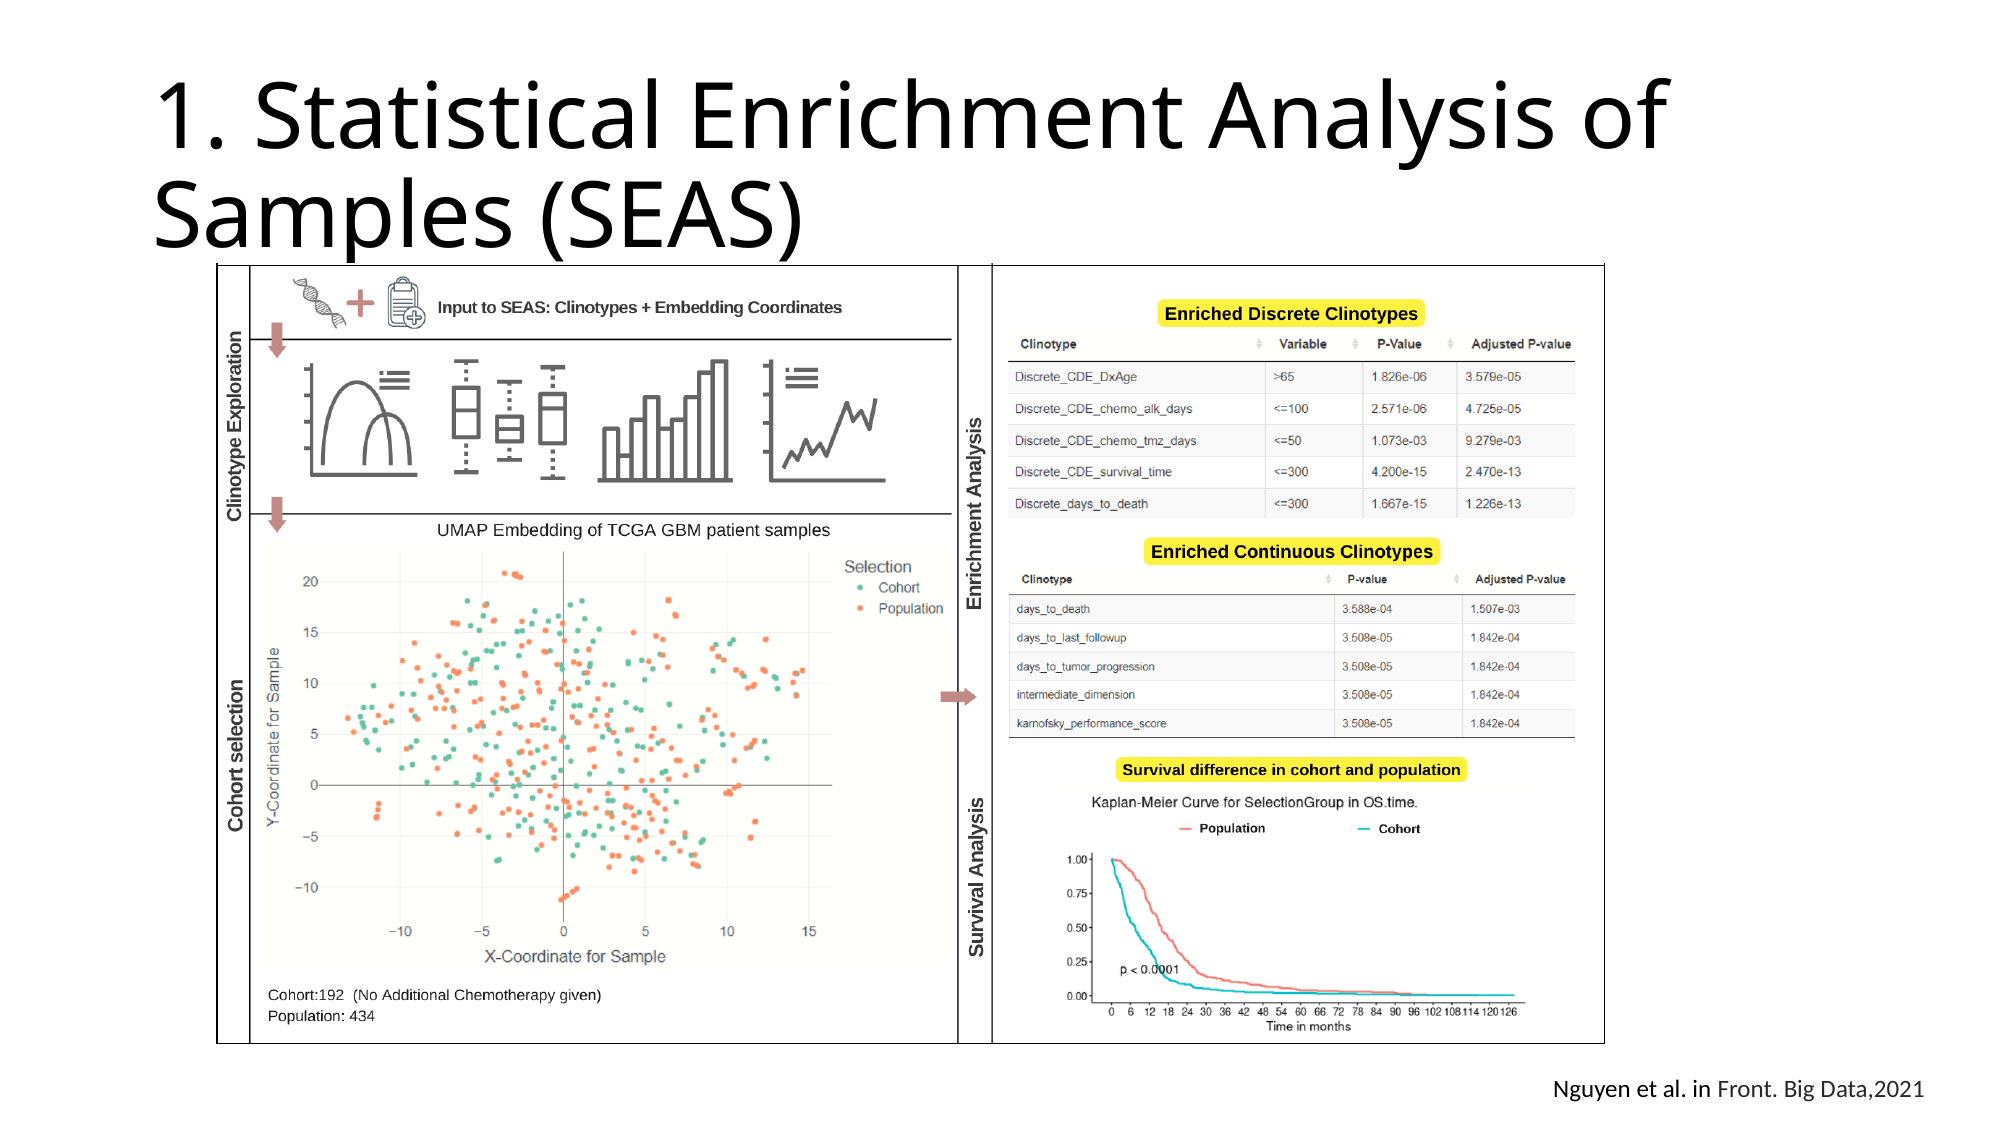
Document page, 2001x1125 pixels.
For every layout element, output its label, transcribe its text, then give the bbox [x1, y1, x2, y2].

picture [216, 263, 1605, 1044]
text_box Nguyen et al. in Front. Big Data,2021 [1538, 1065, 1975, 1125]
title 1. Statistical Enrichment Analysis of Samples (SEAS) [137, 59, 1863, 278]
